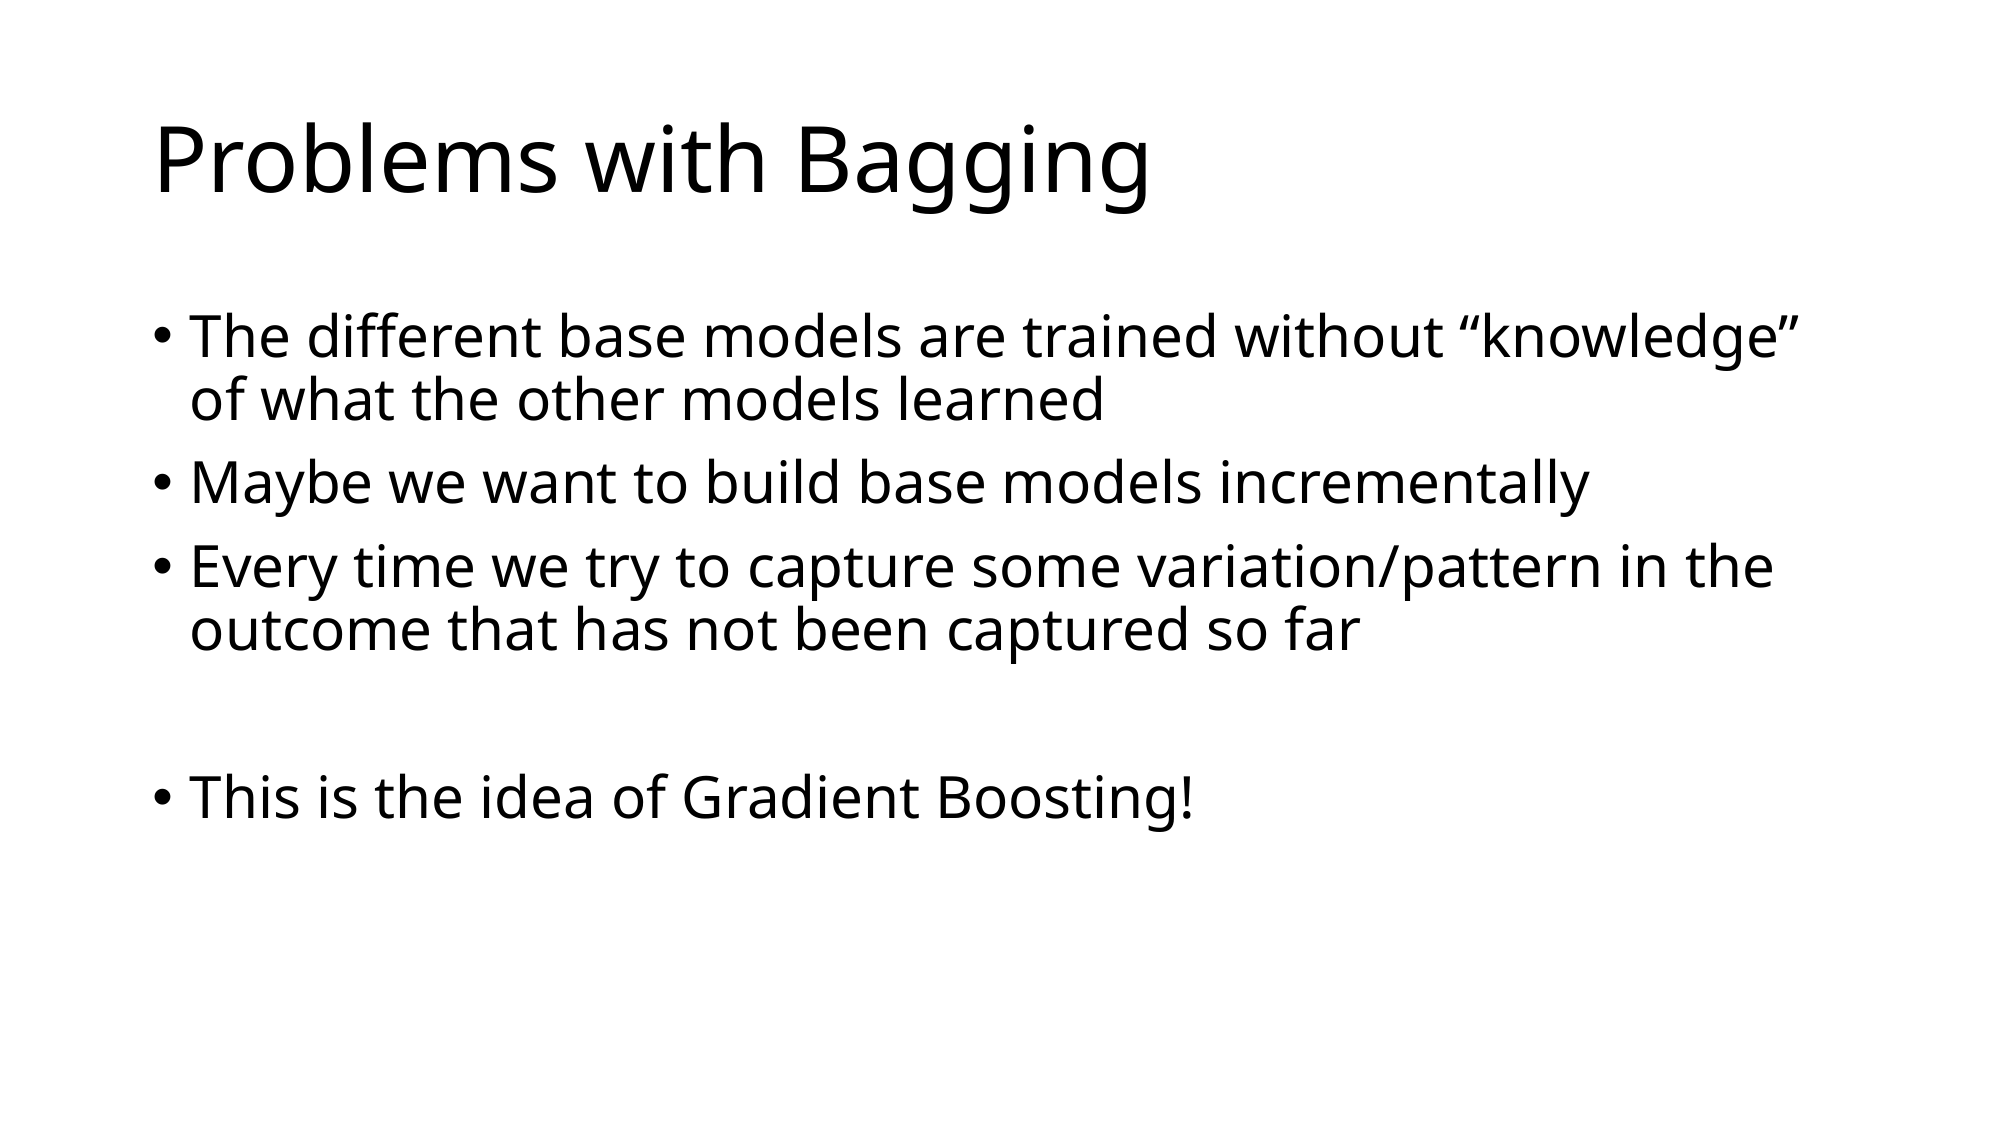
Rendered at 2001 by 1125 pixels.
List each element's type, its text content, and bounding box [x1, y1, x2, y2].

list The different base models are trained without “knowledge” of what the other models learned Maybe we want to build base models incrementally Every time we try to capture some variation/pattern in the outcome that has not been captured so far This is the idea of Gradient Boosting! [137, 299, 1863, 1014]
title Problems with Bagging [137, 53, 1863, 272]
